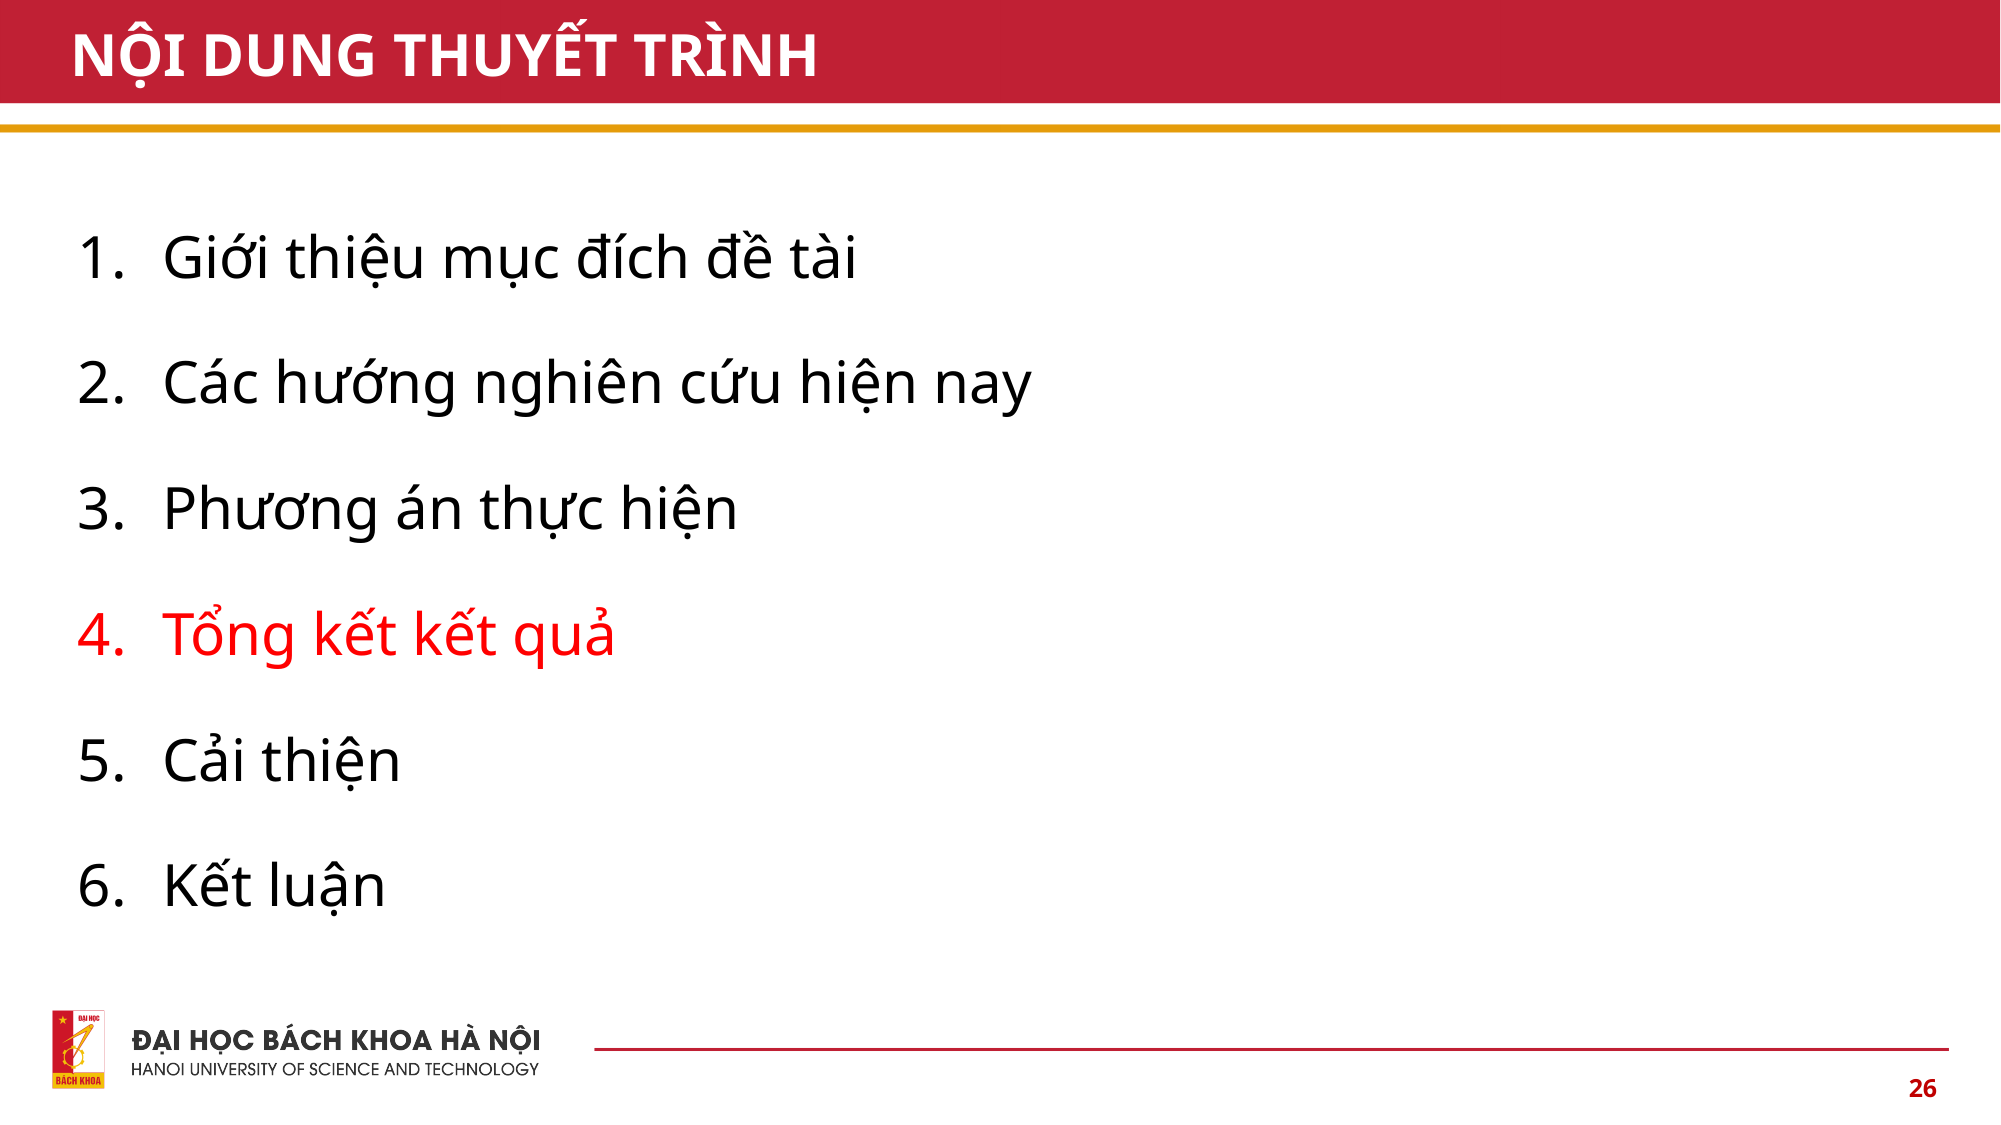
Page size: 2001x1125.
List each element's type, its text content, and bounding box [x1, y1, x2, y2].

slide_number 26 [1502, 1065, 1953, 1125]
picture [0, 0, 2001, 1125]
title NỘI DUNG THUYẾT TRÌNH [55, 18, 1945, 90]
list Giới thiệu mục đích đề tài Các hướng nghiên cứu hiện nay Phương án thực hiện Tổng kết kết quả Cải thiện Kết luận [63, 177, 1953, 813]
